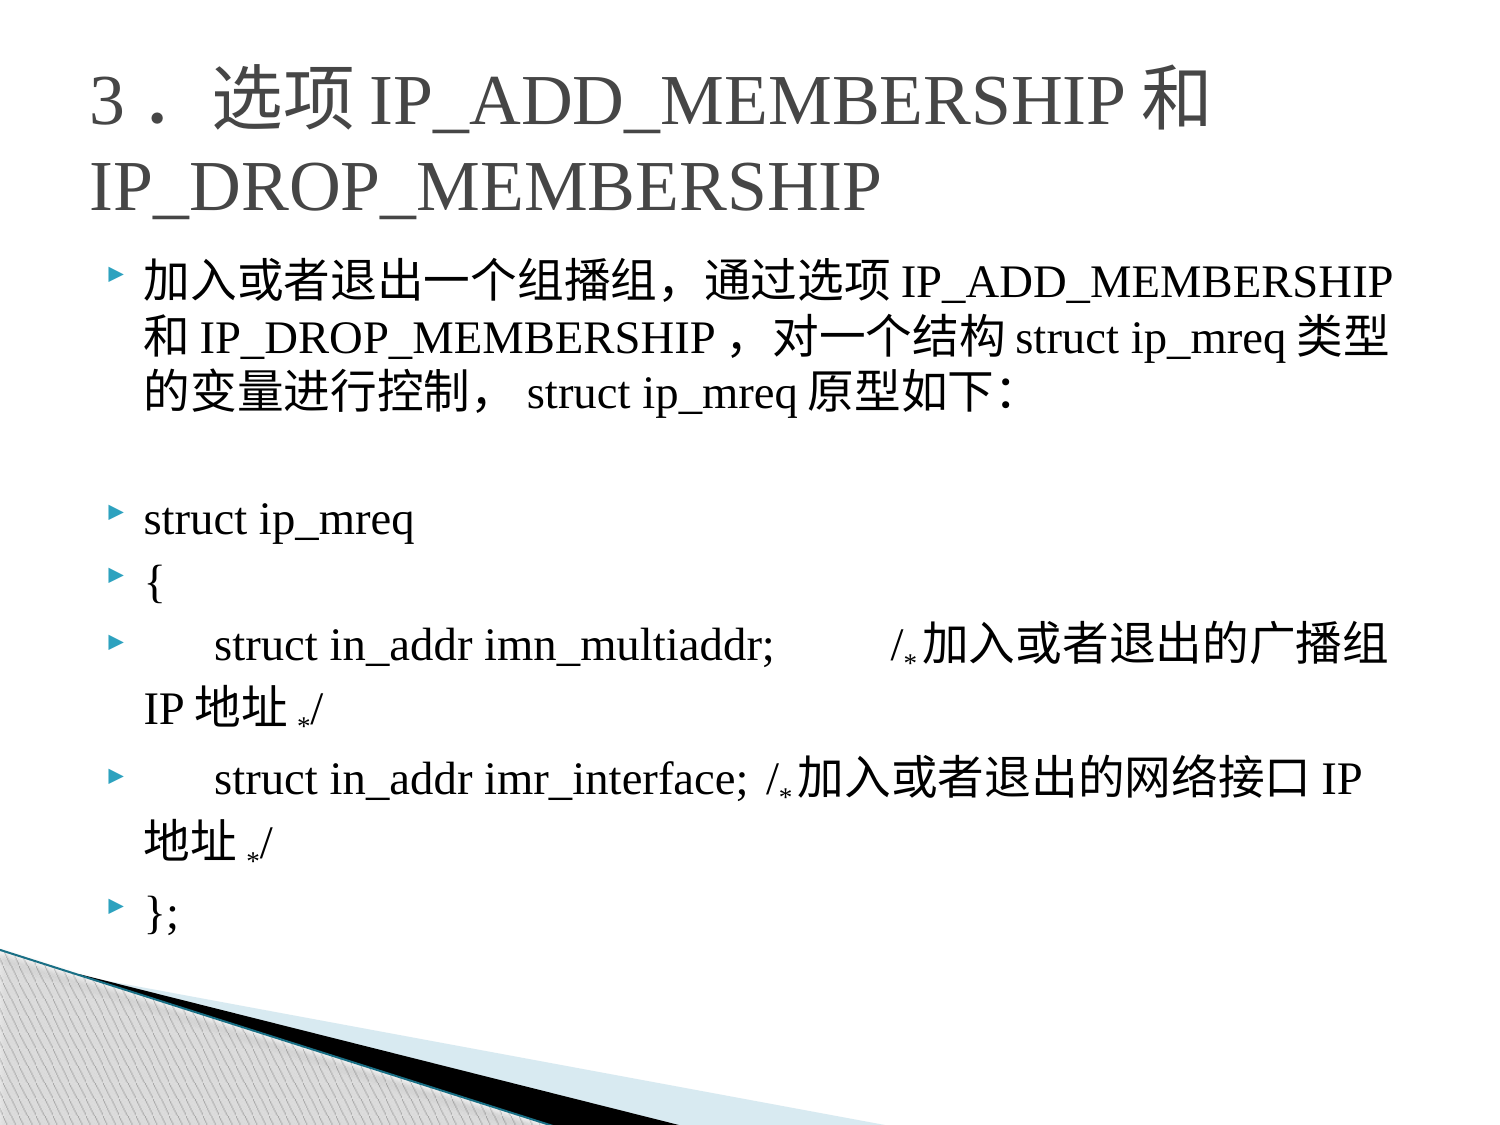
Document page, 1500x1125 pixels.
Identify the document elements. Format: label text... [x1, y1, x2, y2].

list 加入或者退出一个组播组，通过选项IP_ADD_MEMBERSHIP和IP_DROP_MEMBERSHIP，对一个结构struct ip_mreq类型的变量进行控制，struct ip_mreq原型如下： struct ip_mreq { struct in_addr imn_multiaddr; /*加入或者退出的广播组IP地址*/ struct in_addr imr_interface; /*加入或者退出的网络接口IP地址*/ }; [75, 243, 1425, 986]
title 3．选项IP_ADD_MEMBERSHIP和IP_DROP_MEMBERSHIP [75, 45, 1425, 233]
